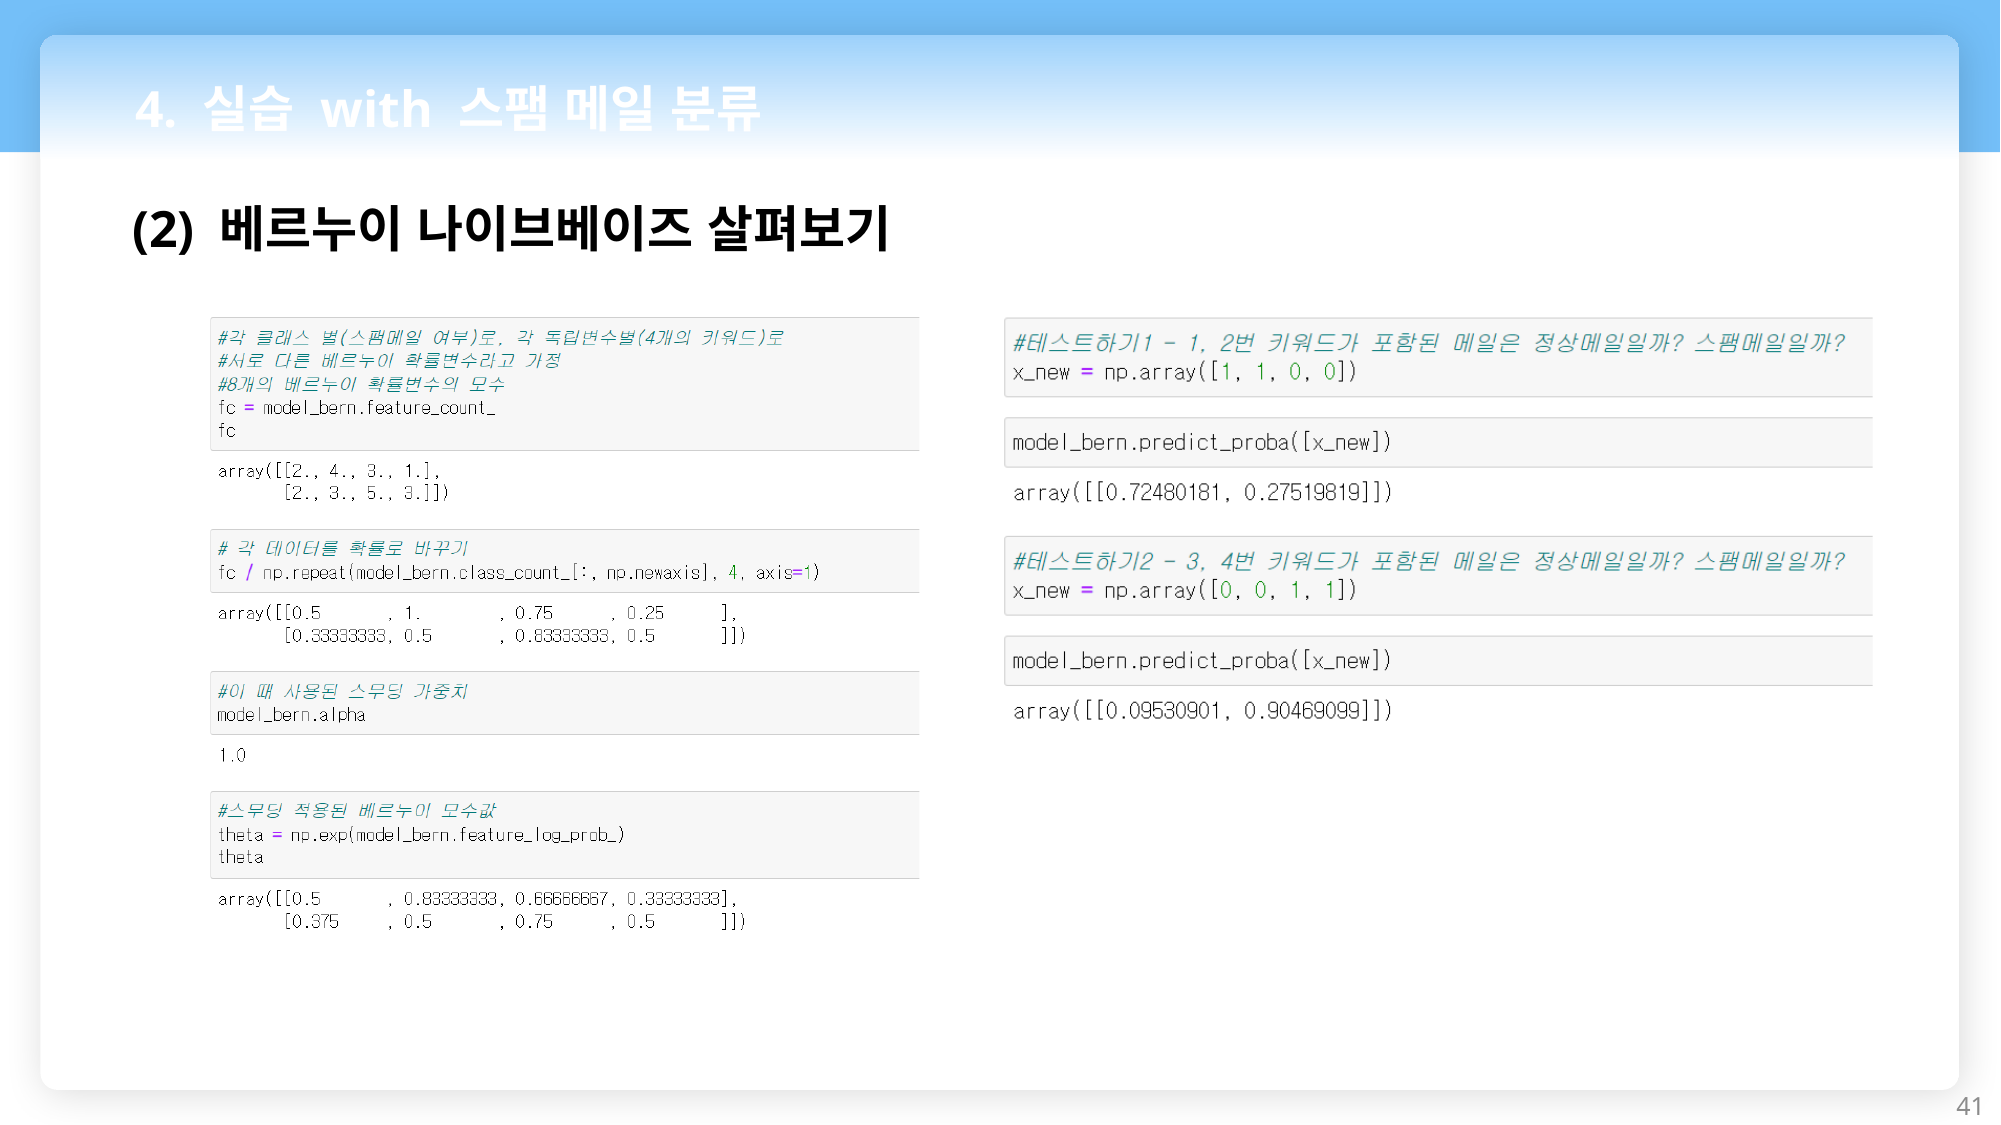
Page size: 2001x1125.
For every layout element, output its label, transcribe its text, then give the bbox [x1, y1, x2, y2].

text_box (2) 베르누이 나이브베이즈 살펴보기 [117, 189, 984, 265]
slide_number 41 [1550, 1077, 2000, 1125]
picture [205, 306, 920, 942]
text_box 4. 실습 with 스팸 메일 분류 [39, 34, 1961, 1091]
picture [999, 306, 1873, 728]
text_box [0, 0, 2000, 153]
